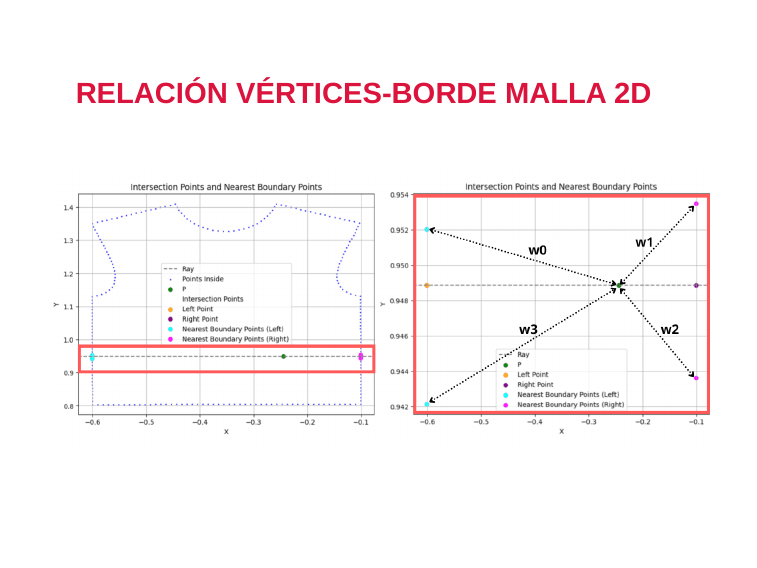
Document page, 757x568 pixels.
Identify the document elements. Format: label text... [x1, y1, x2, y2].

picture [52, 171, 711, 447]
title RELACIÓN VÉRTICES-BORDE MALLA 2D [54, 71, 667, 169]
